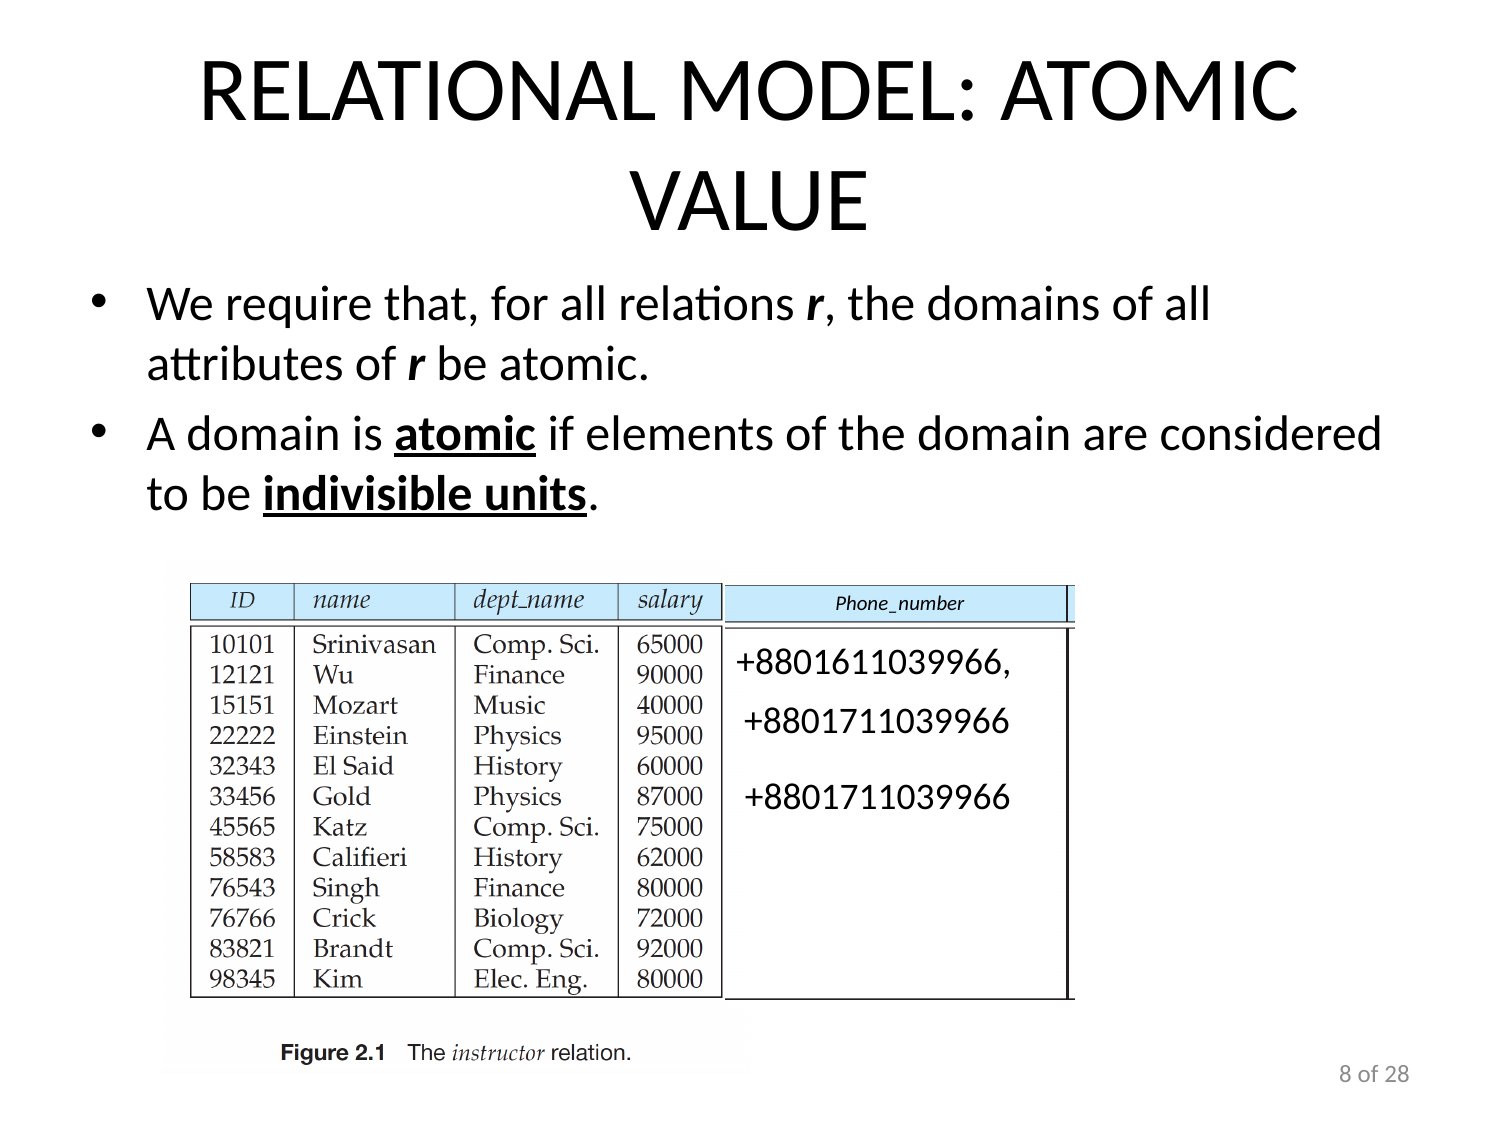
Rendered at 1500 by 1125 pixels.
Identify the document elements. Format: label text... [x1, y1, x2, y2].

list We require that, for all relations r, the domains of all attributes of r be atomic. A domain is atomic if elements of the domain are considered to be indivisible units. [75, 262, 1425, 1005]
title Relational Model: Atomic Value [75, 45, 1425, 233]
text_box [724, 562, 1076, 1008]
picture [160, 559, 751, 1073]
slide_number 8 of 28 [1074, 1042, 1425, 1103]
